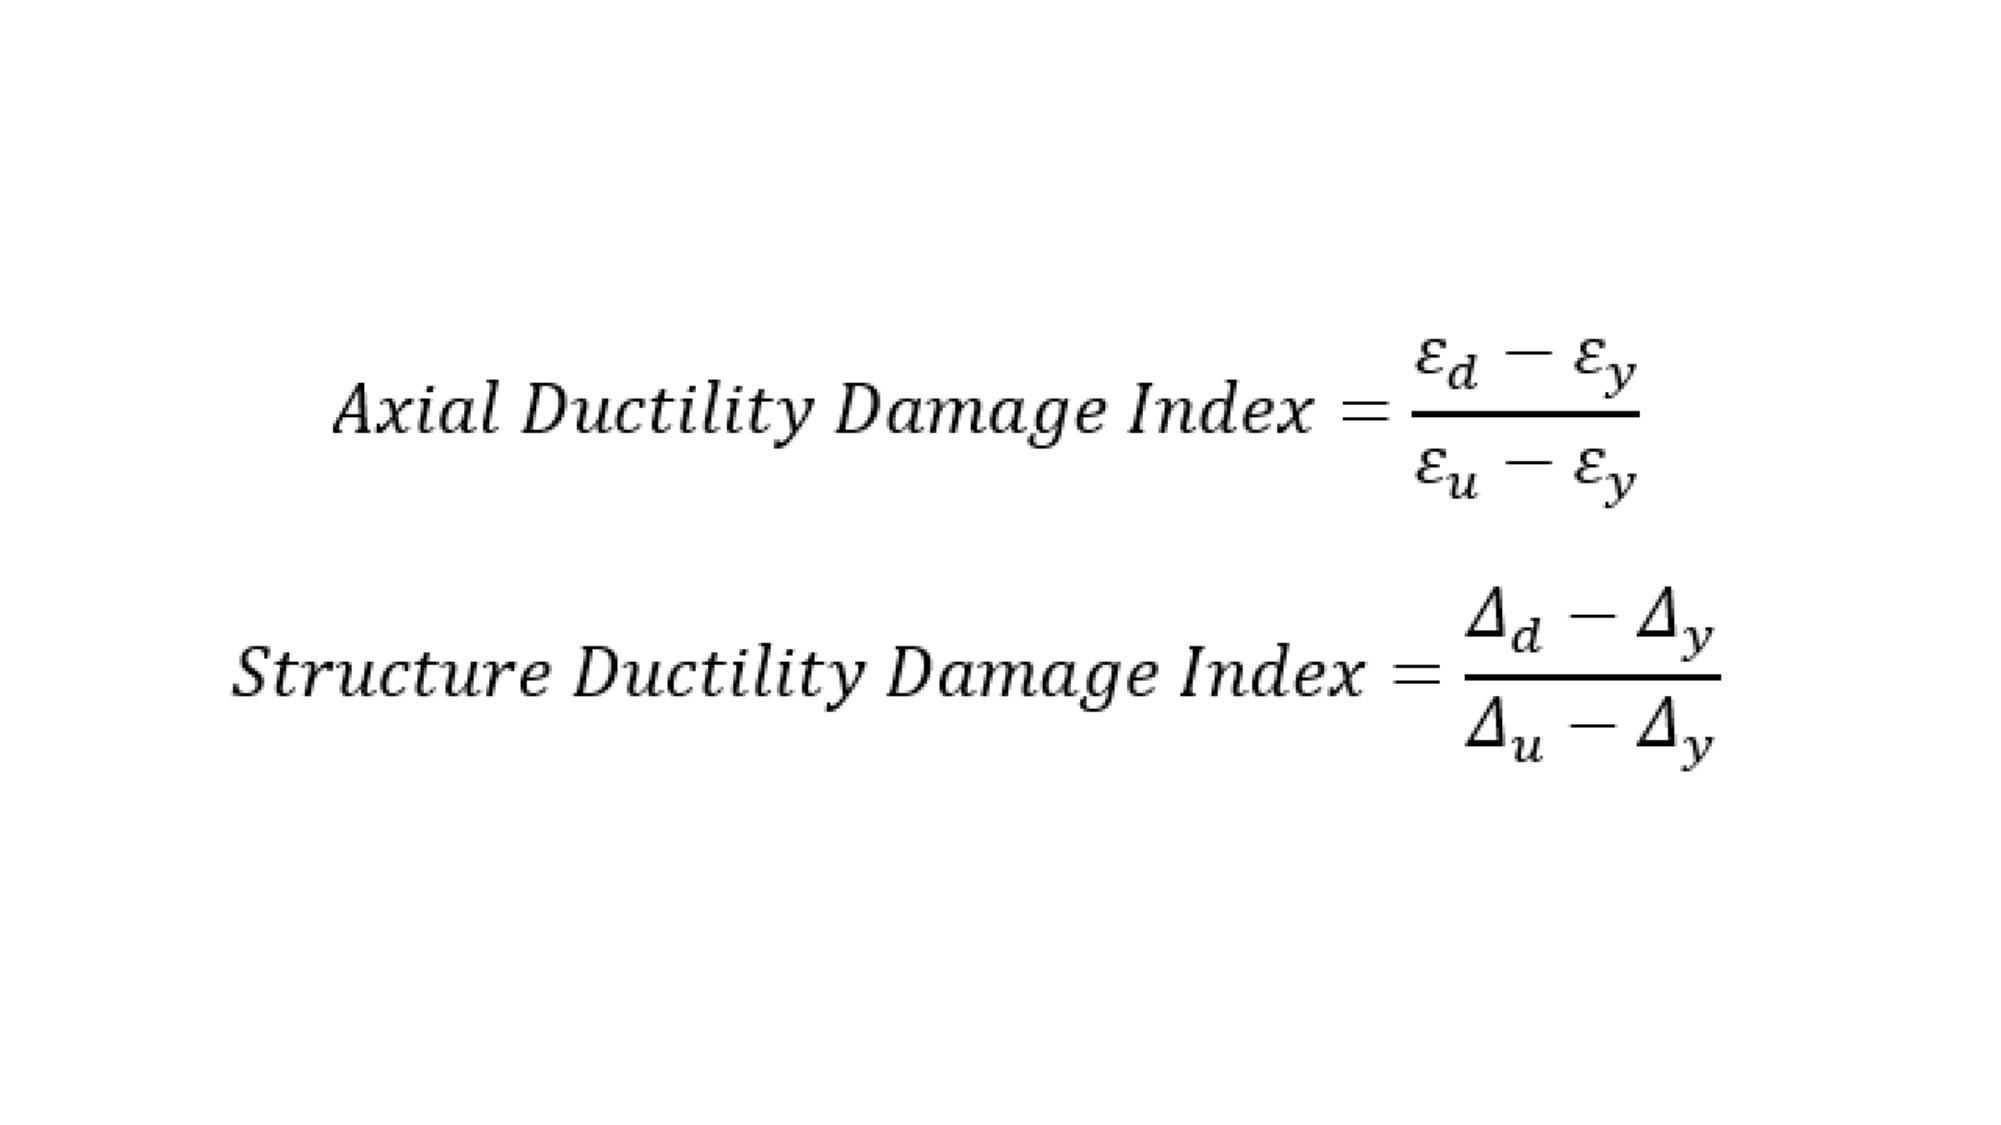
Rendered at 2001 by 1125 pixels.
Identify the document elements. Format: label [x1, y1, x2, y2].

picture [201, 311, 1799, 814]
